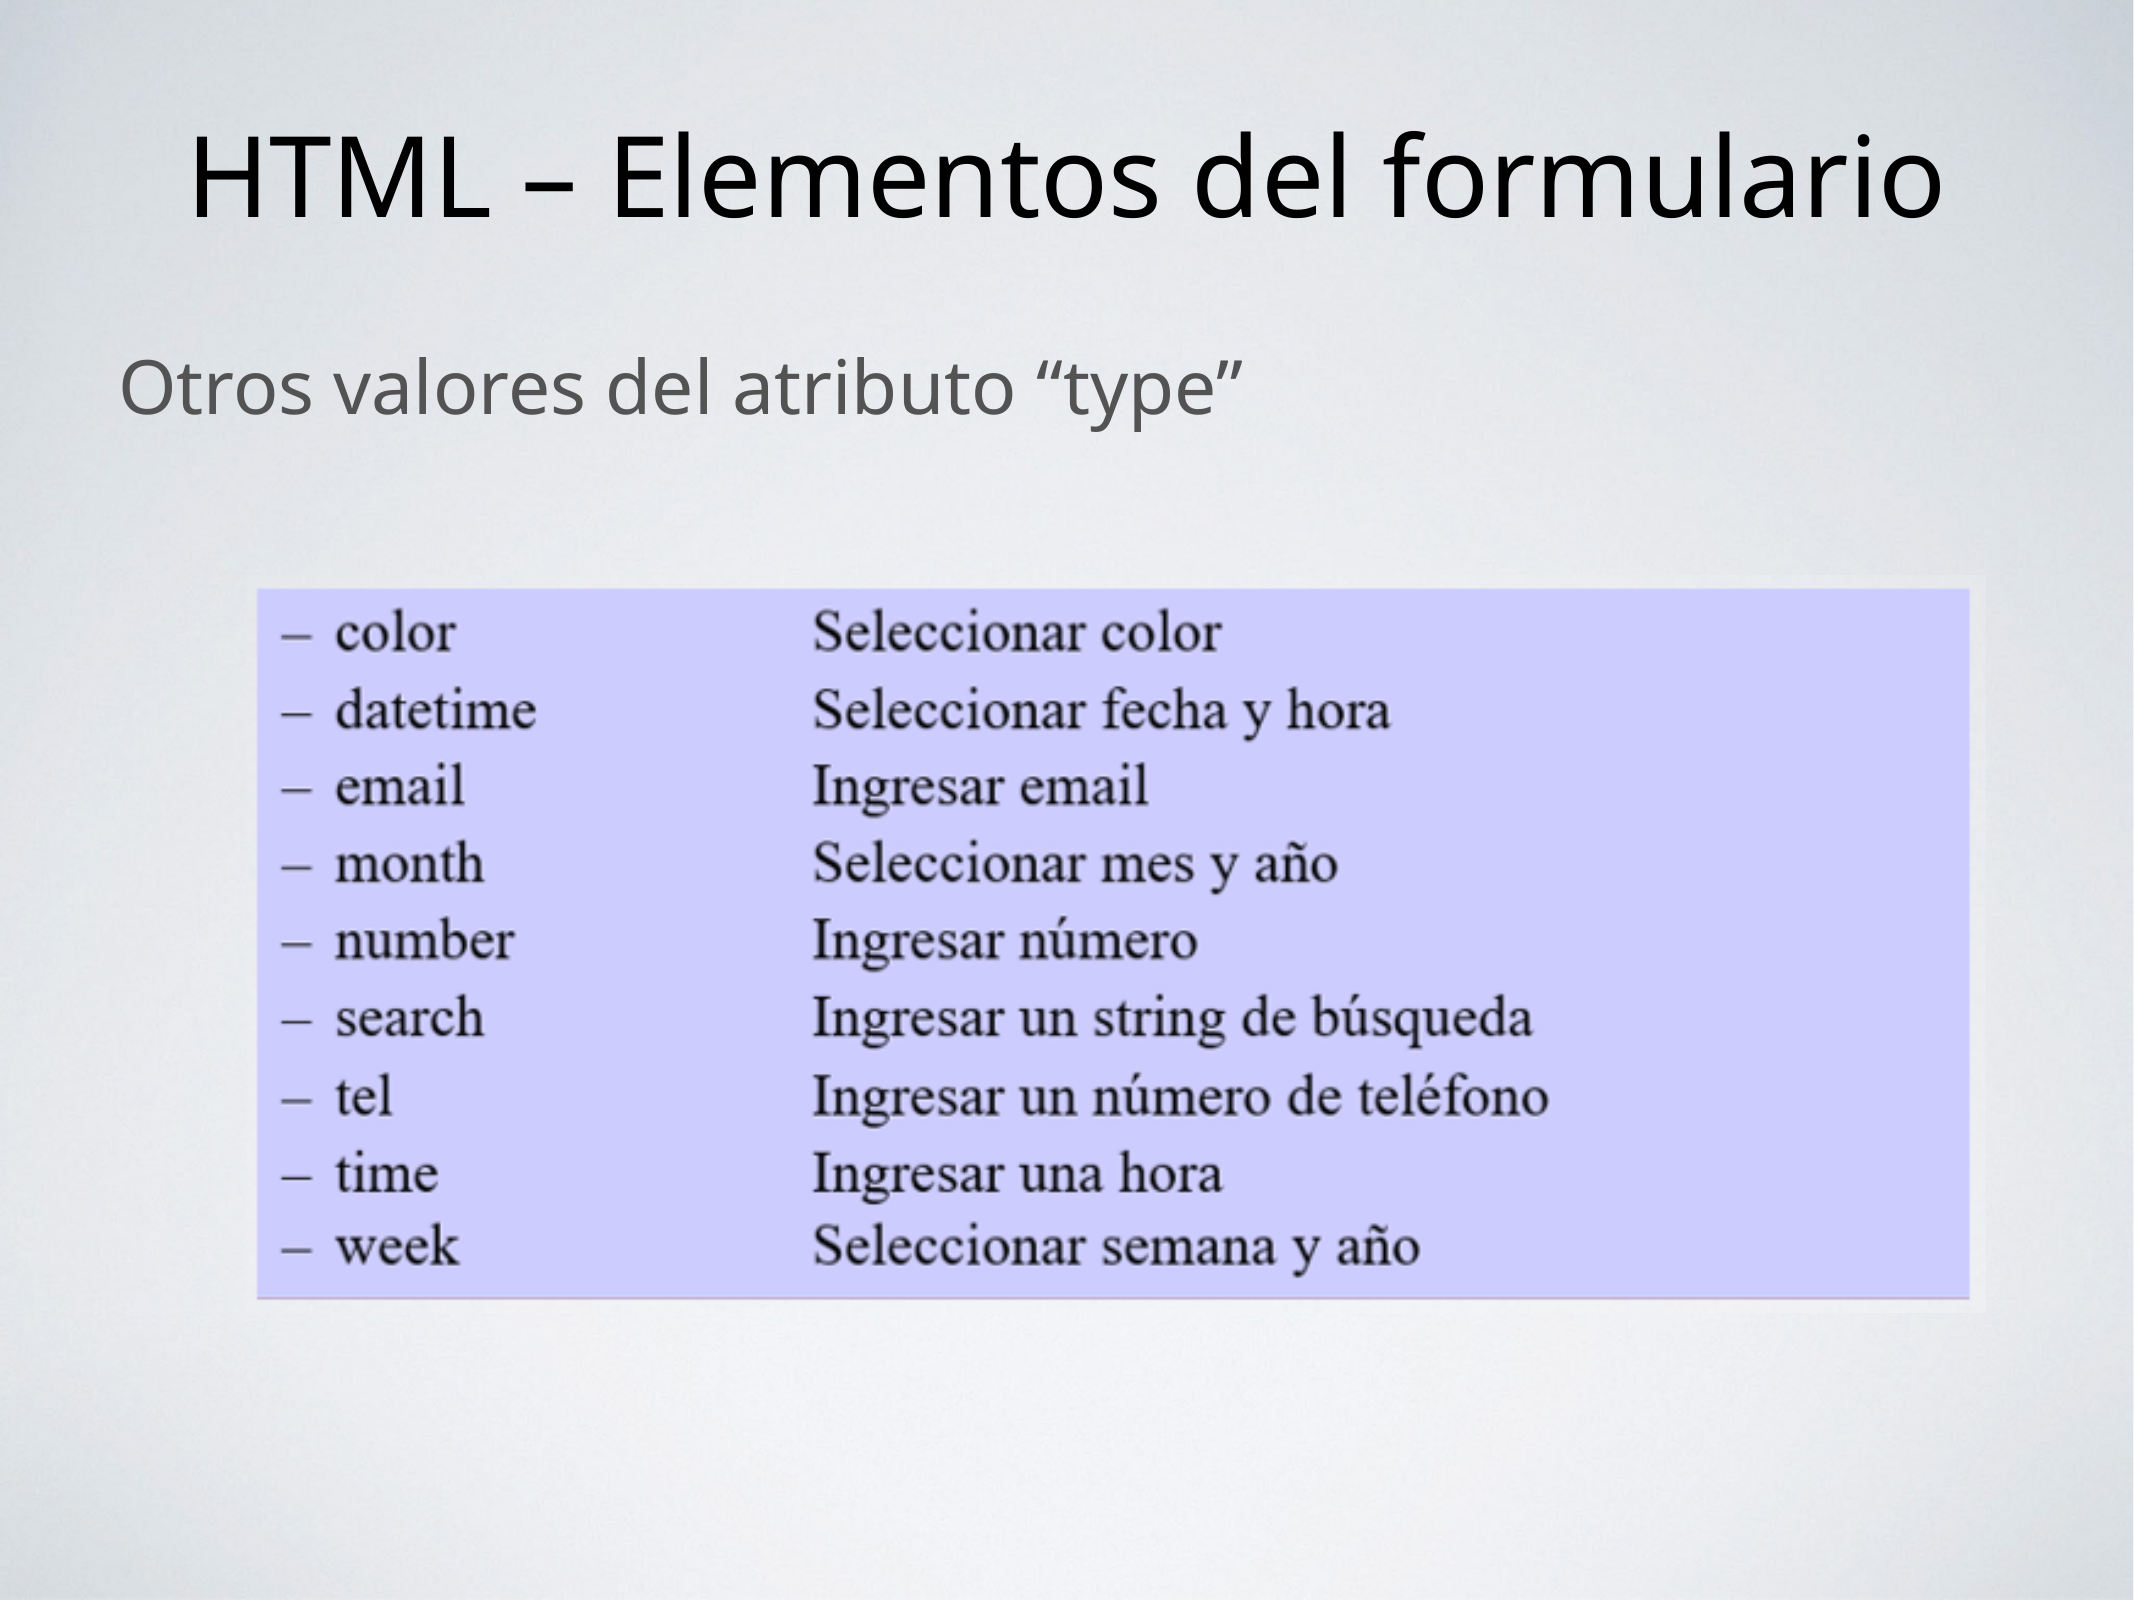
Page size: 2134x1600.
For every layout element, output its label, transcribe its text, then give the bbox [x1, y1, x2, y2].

picture [0, 0, 2134, 1600]
title HTML – Elementos del formulario [57, 41, 2076, 307]
text_box Otros valores del atributo “type” [109, 331, 1253, 438]
